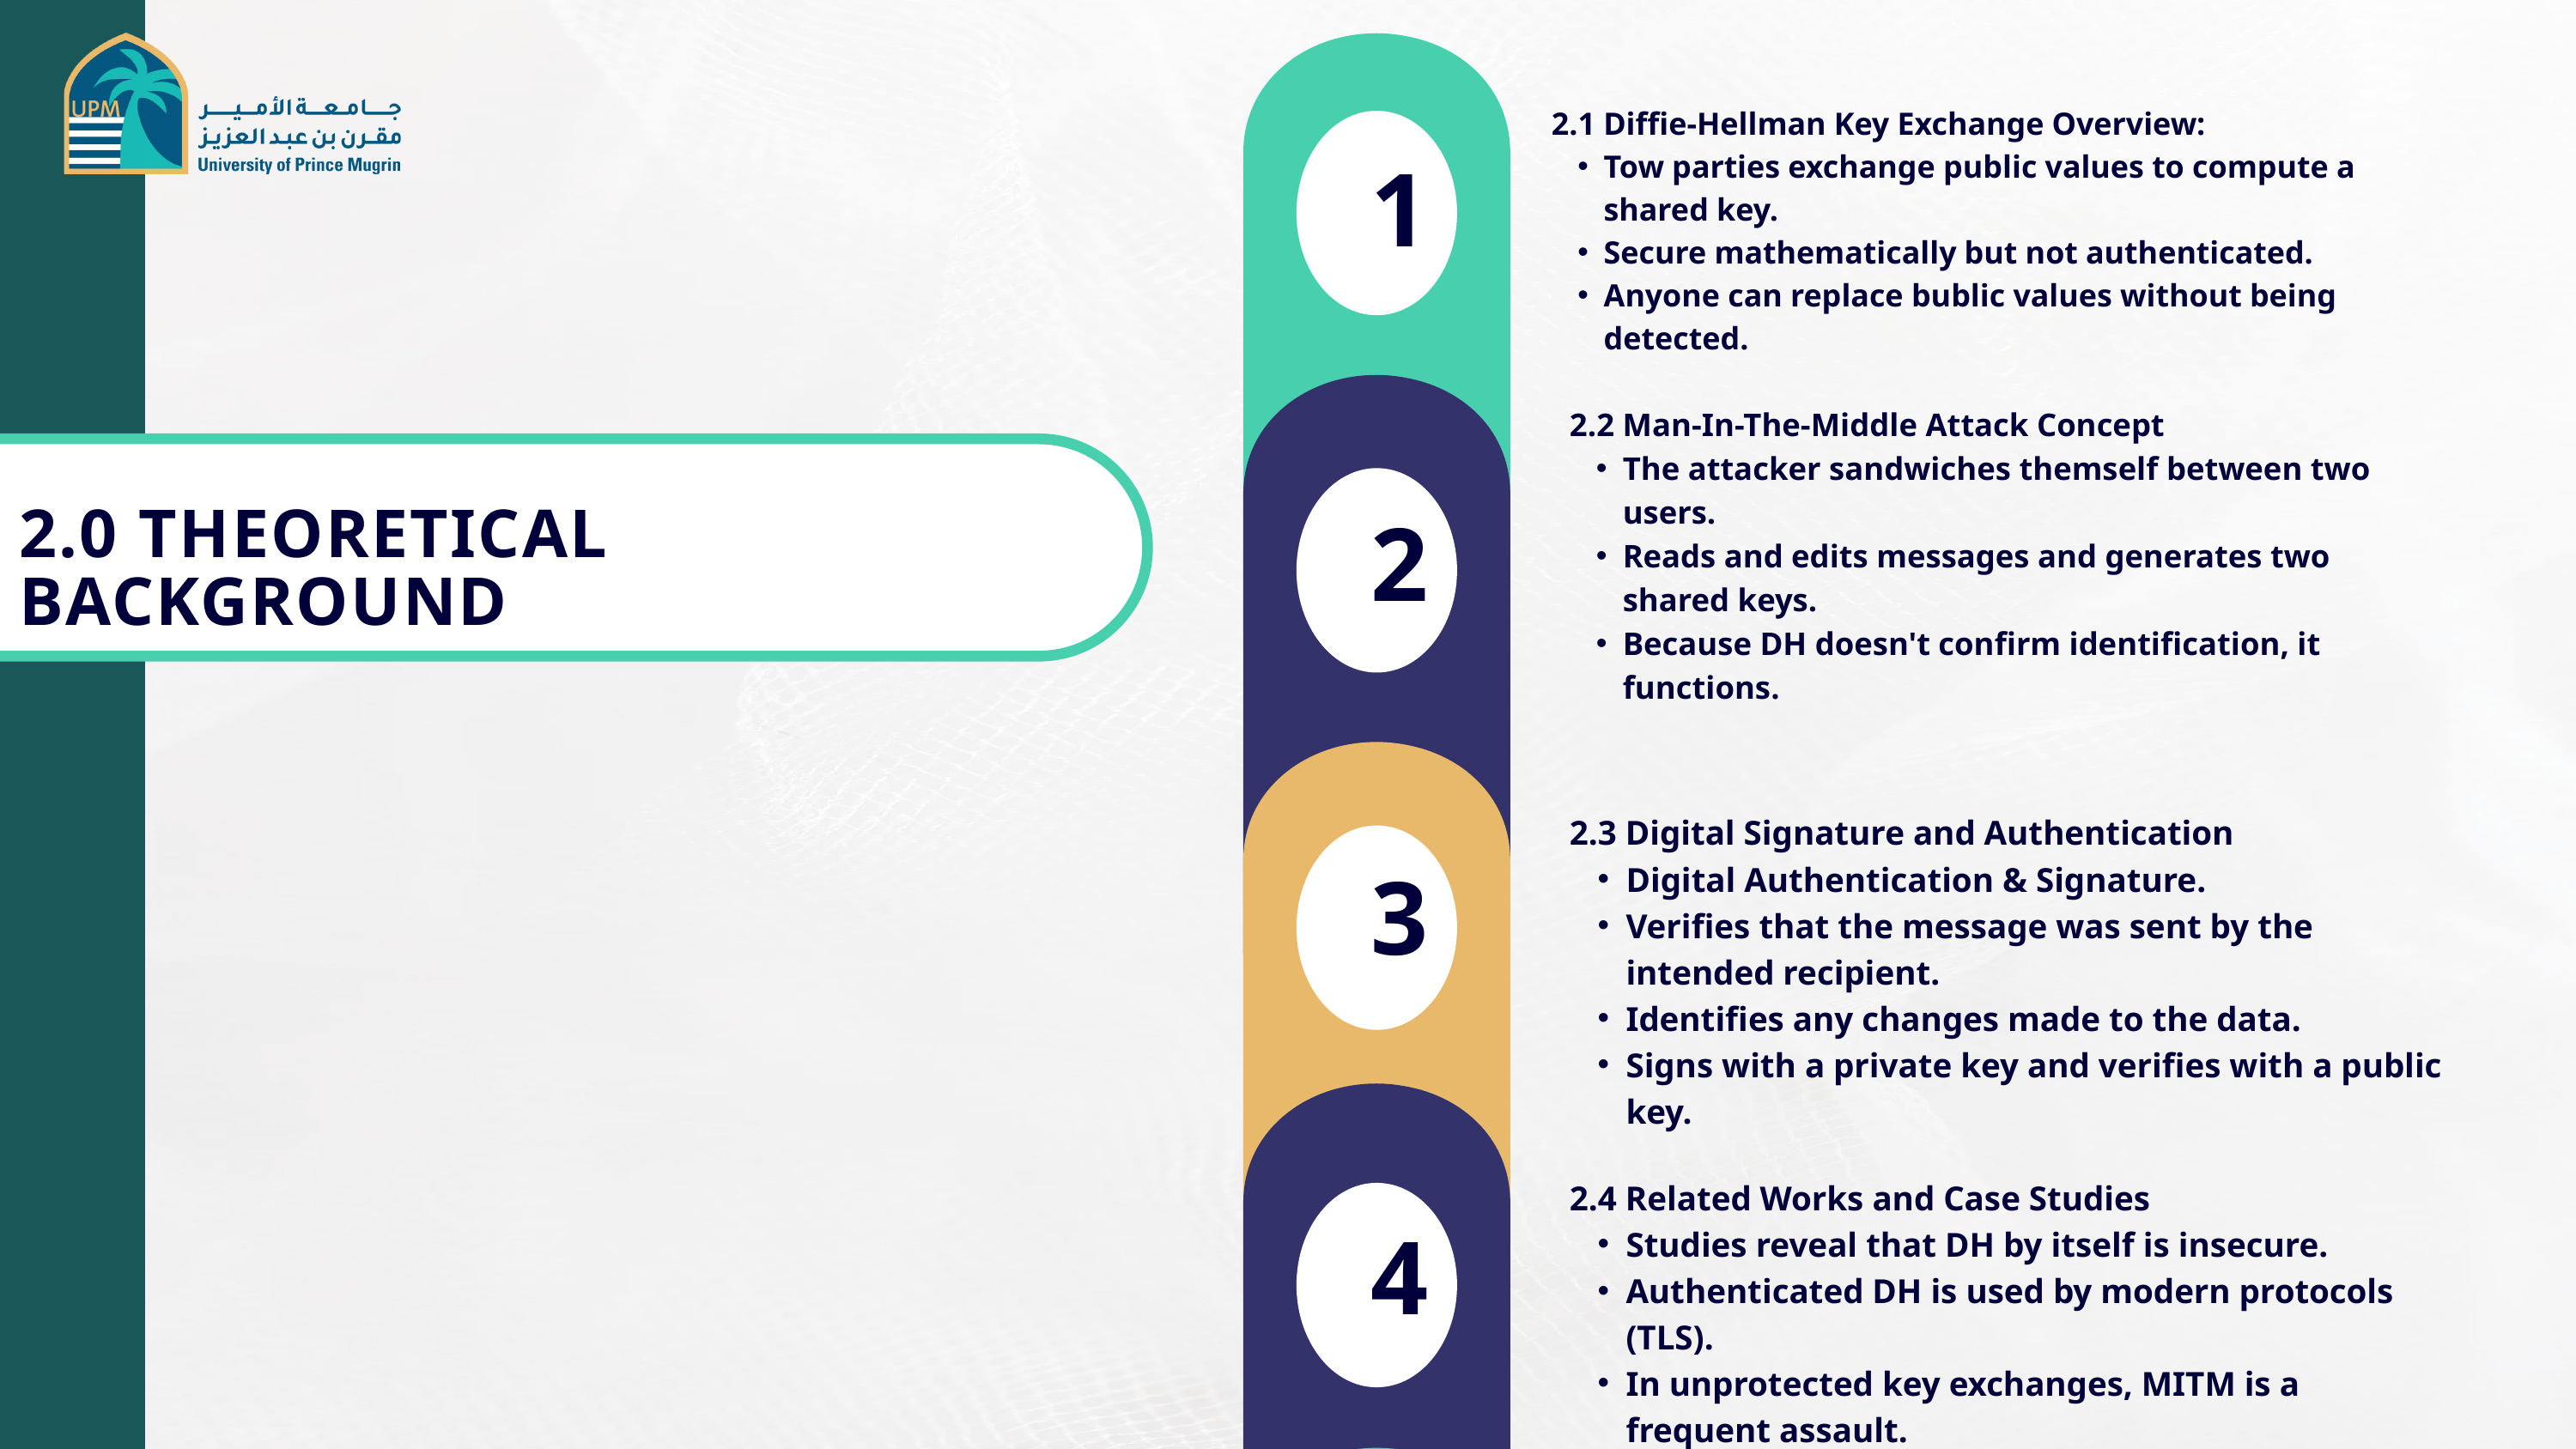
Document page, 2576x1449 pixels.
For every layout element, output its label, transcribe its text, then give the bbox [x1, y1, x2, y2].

text_box 2.3 Digital Signature and Authentication Digital Authentication & Signature. Verifies that the message was sent by the intended recipient. Identifies any changes made to the data. Signs with a private key and verifies with a public key. [1569, 805, 2450, 1131]
text_box 2.1 Diffie-Hellman Key Exchange Overview: Tow parties exchange public values to compute a shared key. Secure mathematically but not authenticated. Anyone can replace bublic values without being detected. [1551, 98, 2367, 356]
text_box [1242, 33, 1510, 1449]
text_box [0, 438, 1148, 657]
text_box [0, 76, 1253, 626]
text_box [64, 33, 401, 74]
text_box 2.2 Man-In-The-Middle Attack Concept The attacker sandwiches themself between two users. Reads and edits messages and generates two shared keys. Because DH doesn't confirm identification, it functions. [1569, 398, 2400, 706]
text_box [145, 0, 2576, 1449]
text_box 2.4 Related Works and Case Studies Studies reveal that DH by itself is insecure. Authenticated DH is used by modern protocols (TLS). In unprotected key exchanges, MITM is a frequent assault. [1569, 1170, 2450, 1449]
